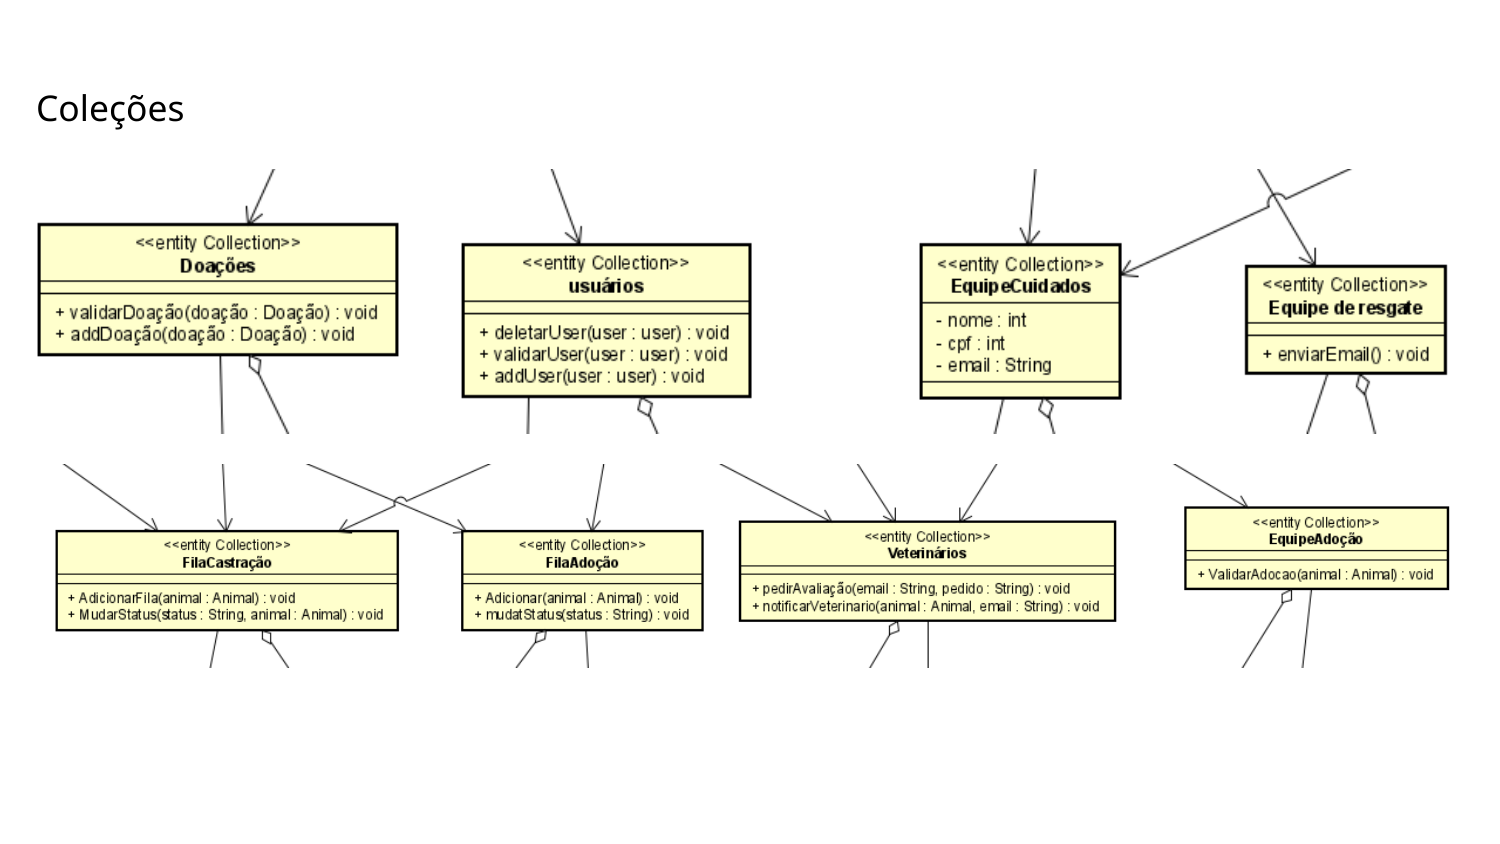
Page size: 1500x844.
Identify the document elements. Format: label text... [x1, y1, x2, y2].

picture [24, 169, 1476, 434]
picture [24, 464, 1476, 668]
text_box Coleções [21, 71, 481, 144]
